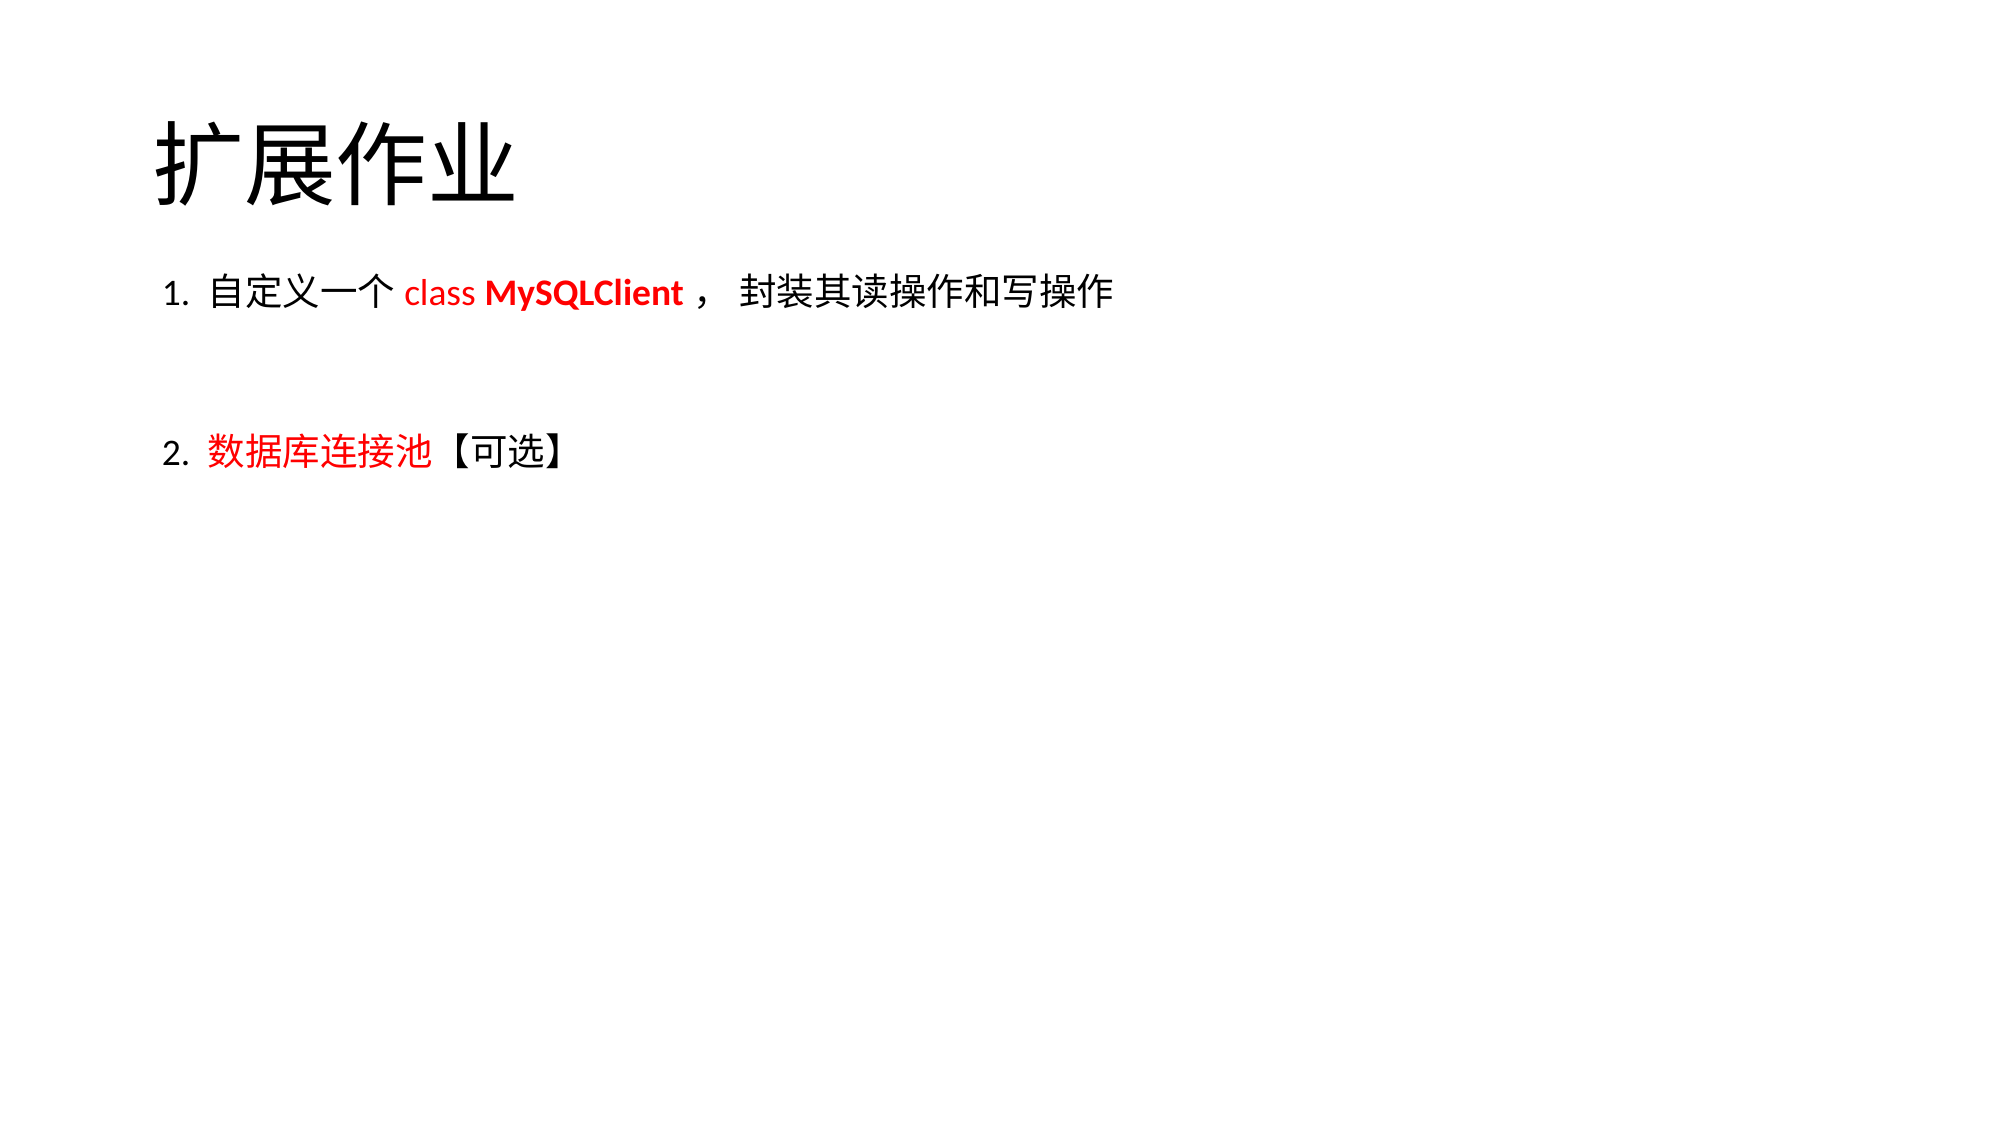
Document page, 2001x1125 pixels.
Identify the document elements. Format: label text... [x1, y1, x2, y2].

title 扩展作业 [137, 59, 1863, 278]
text_box 2. 数据库连接池【可选】 [147, 421, 671, 481]
text_box 1. 自定义一个class MySQLClient， 封装其读操作和写操作 [147, 261, 1176, 323]
